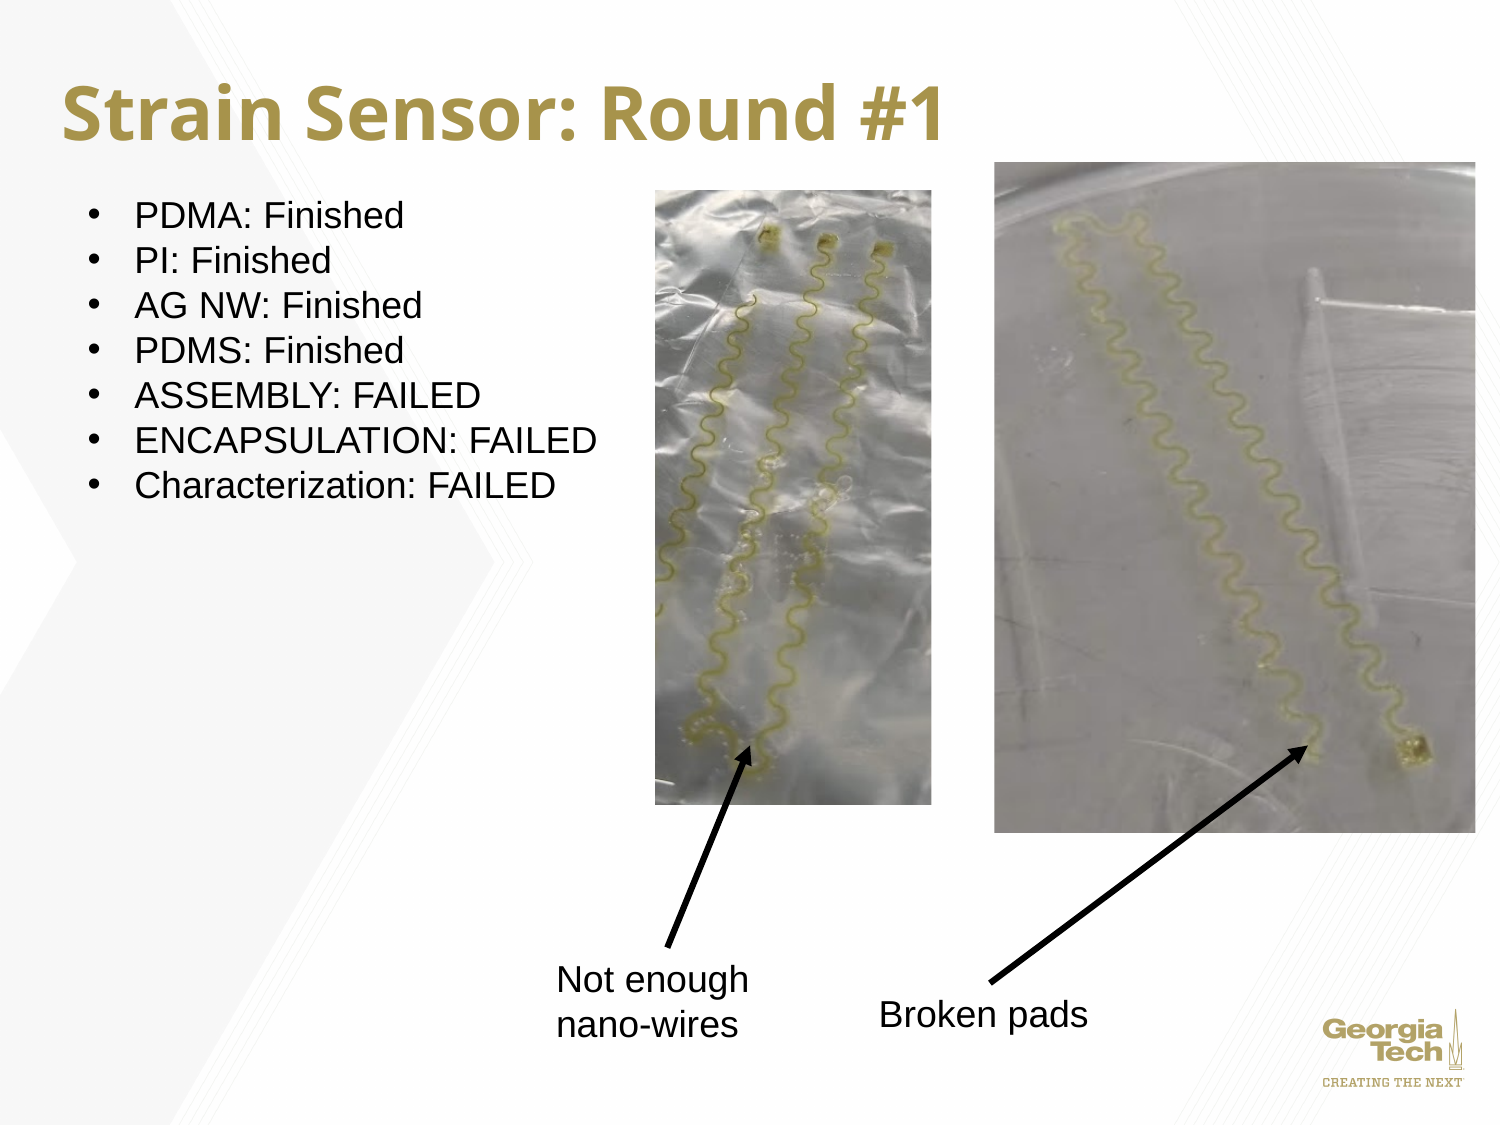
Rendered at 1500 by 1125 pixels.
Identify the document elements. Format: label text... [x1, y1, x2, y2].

text_box Broken pads [863, 983, 1116, 1043]
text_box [989, 745, 1308, 984]
text_box PDMA: Finished PI: Finished AG NW: Finished PDMS: Finished ASSEMBLY: FAILED ENCAPSULATION: FAILED Characterization: FAILED [72, 183, 994, 559]
text_box Not enough nano-wires [541, 947, 794, 1053]
picture [0, 0, 1500, 1125]
title Strain Sensor: Round #1 [46, 32, 1454, 200]
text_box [667, 745, 750, 948]
